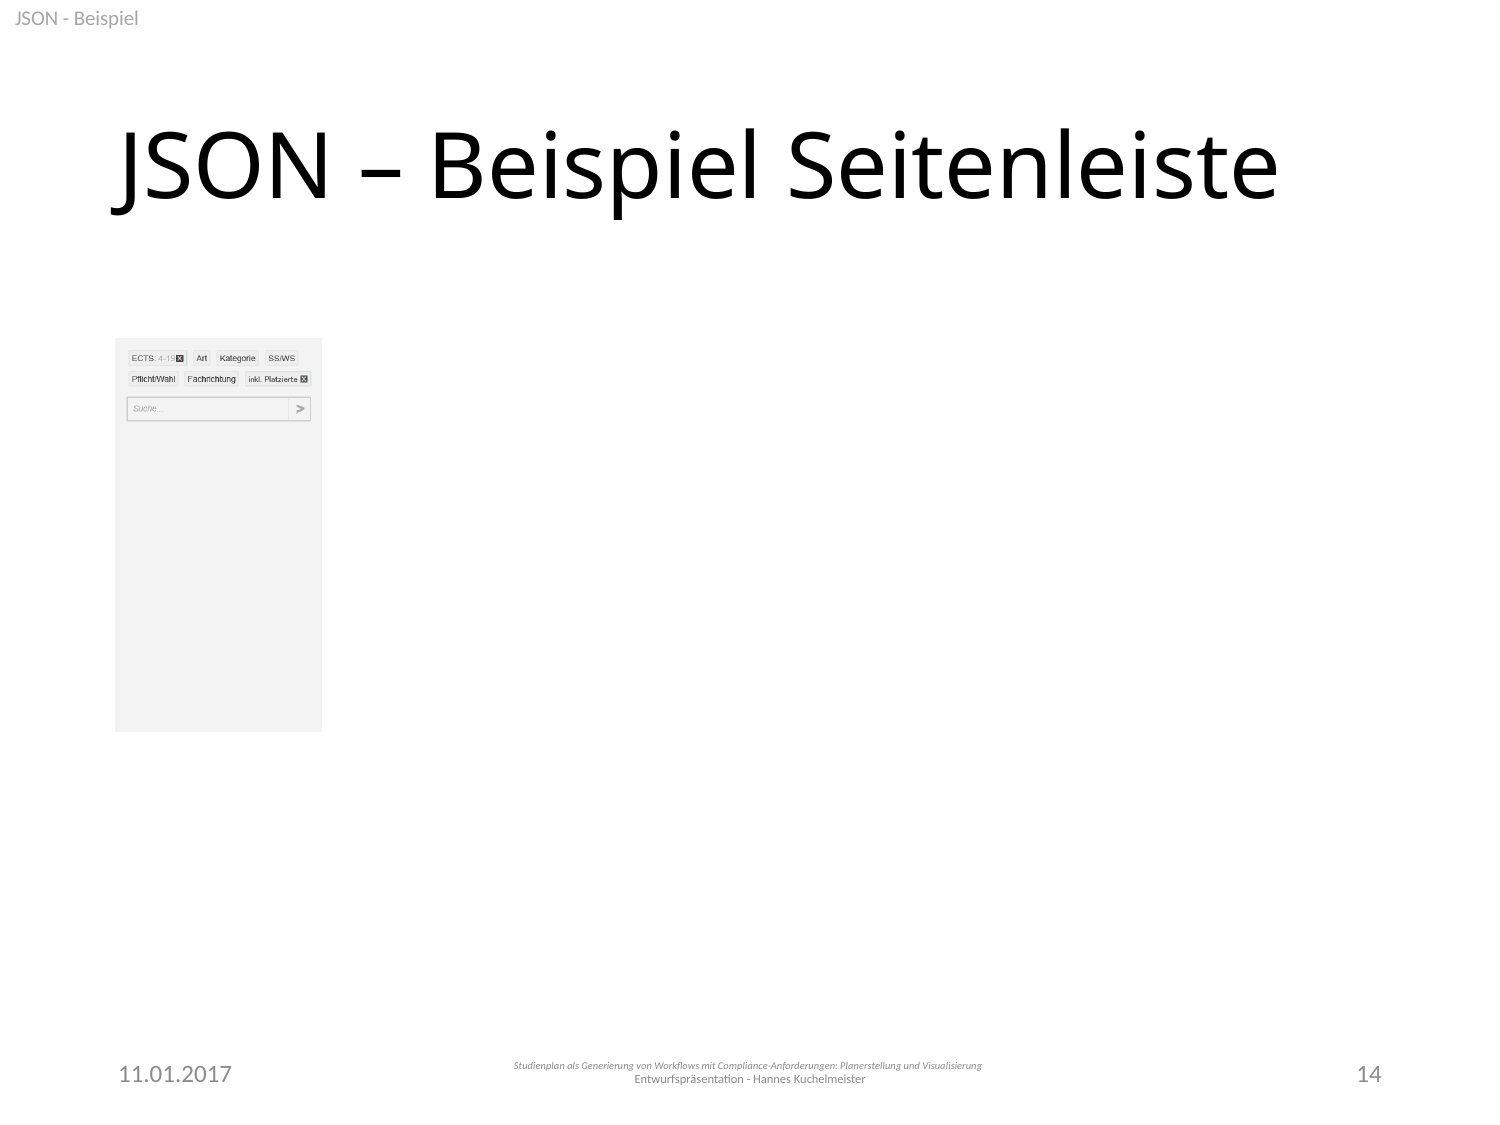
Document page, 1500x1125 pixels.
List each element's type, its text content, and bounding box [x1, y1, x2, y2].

slide_number 14 [1059, 1042, 1397, 1103]
picture [115, 338, 322, 732]
title JSON – Beispiel Seitenleiste [103, 59, 1397, 278]
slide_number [103, 1042, 441, 1103]
list JSON - Beispiel [0, 0, 1500, 31]
footer Studienplan als Generierung von Workflows mit Compliance-Anforderungen: Planerstellung und Visualisierung Entwurfspräsentation - Hannes Kuchelmeister [496, 1042, 1004, 1103]
